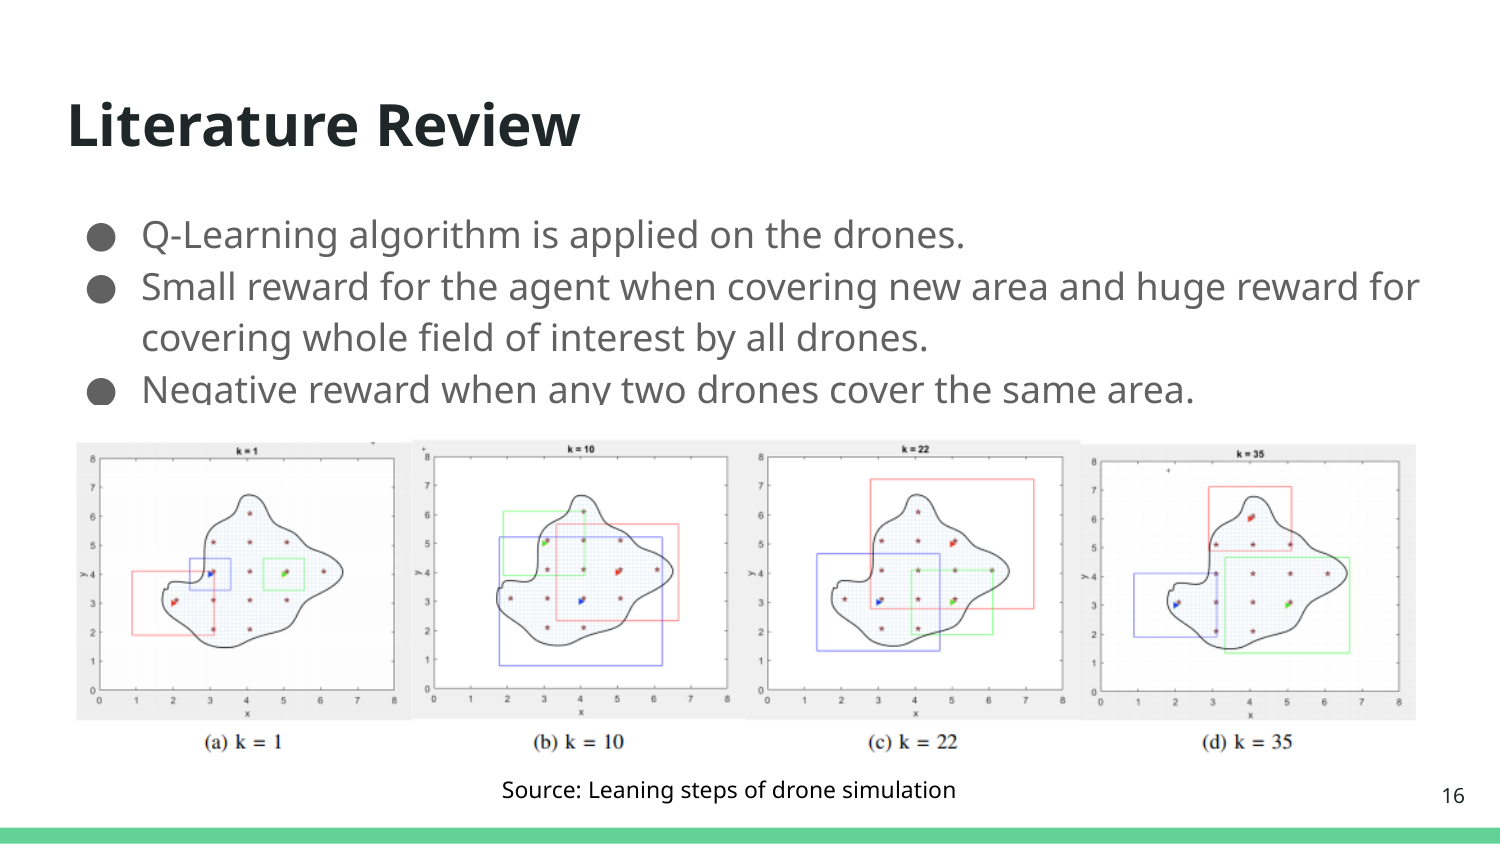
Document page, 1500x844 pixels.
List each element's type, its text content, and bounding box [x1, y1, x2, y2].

picture [65, 405, 1435, 768]
list Q-Learning algorithm is applied on the drones. Small reward for the agent when covering new area and huge reward for covering whole field of interest by all drones. Negative reward when any two drones cover the same area. [51, 189, 1449, 750]
slide_number ‹#› [1389, 764, 1480, 830]
text_box Source: Leaning steps of drone simulation [152, 776, 1307, 813]
title Literature Review [51, 72, 1449, 167]
